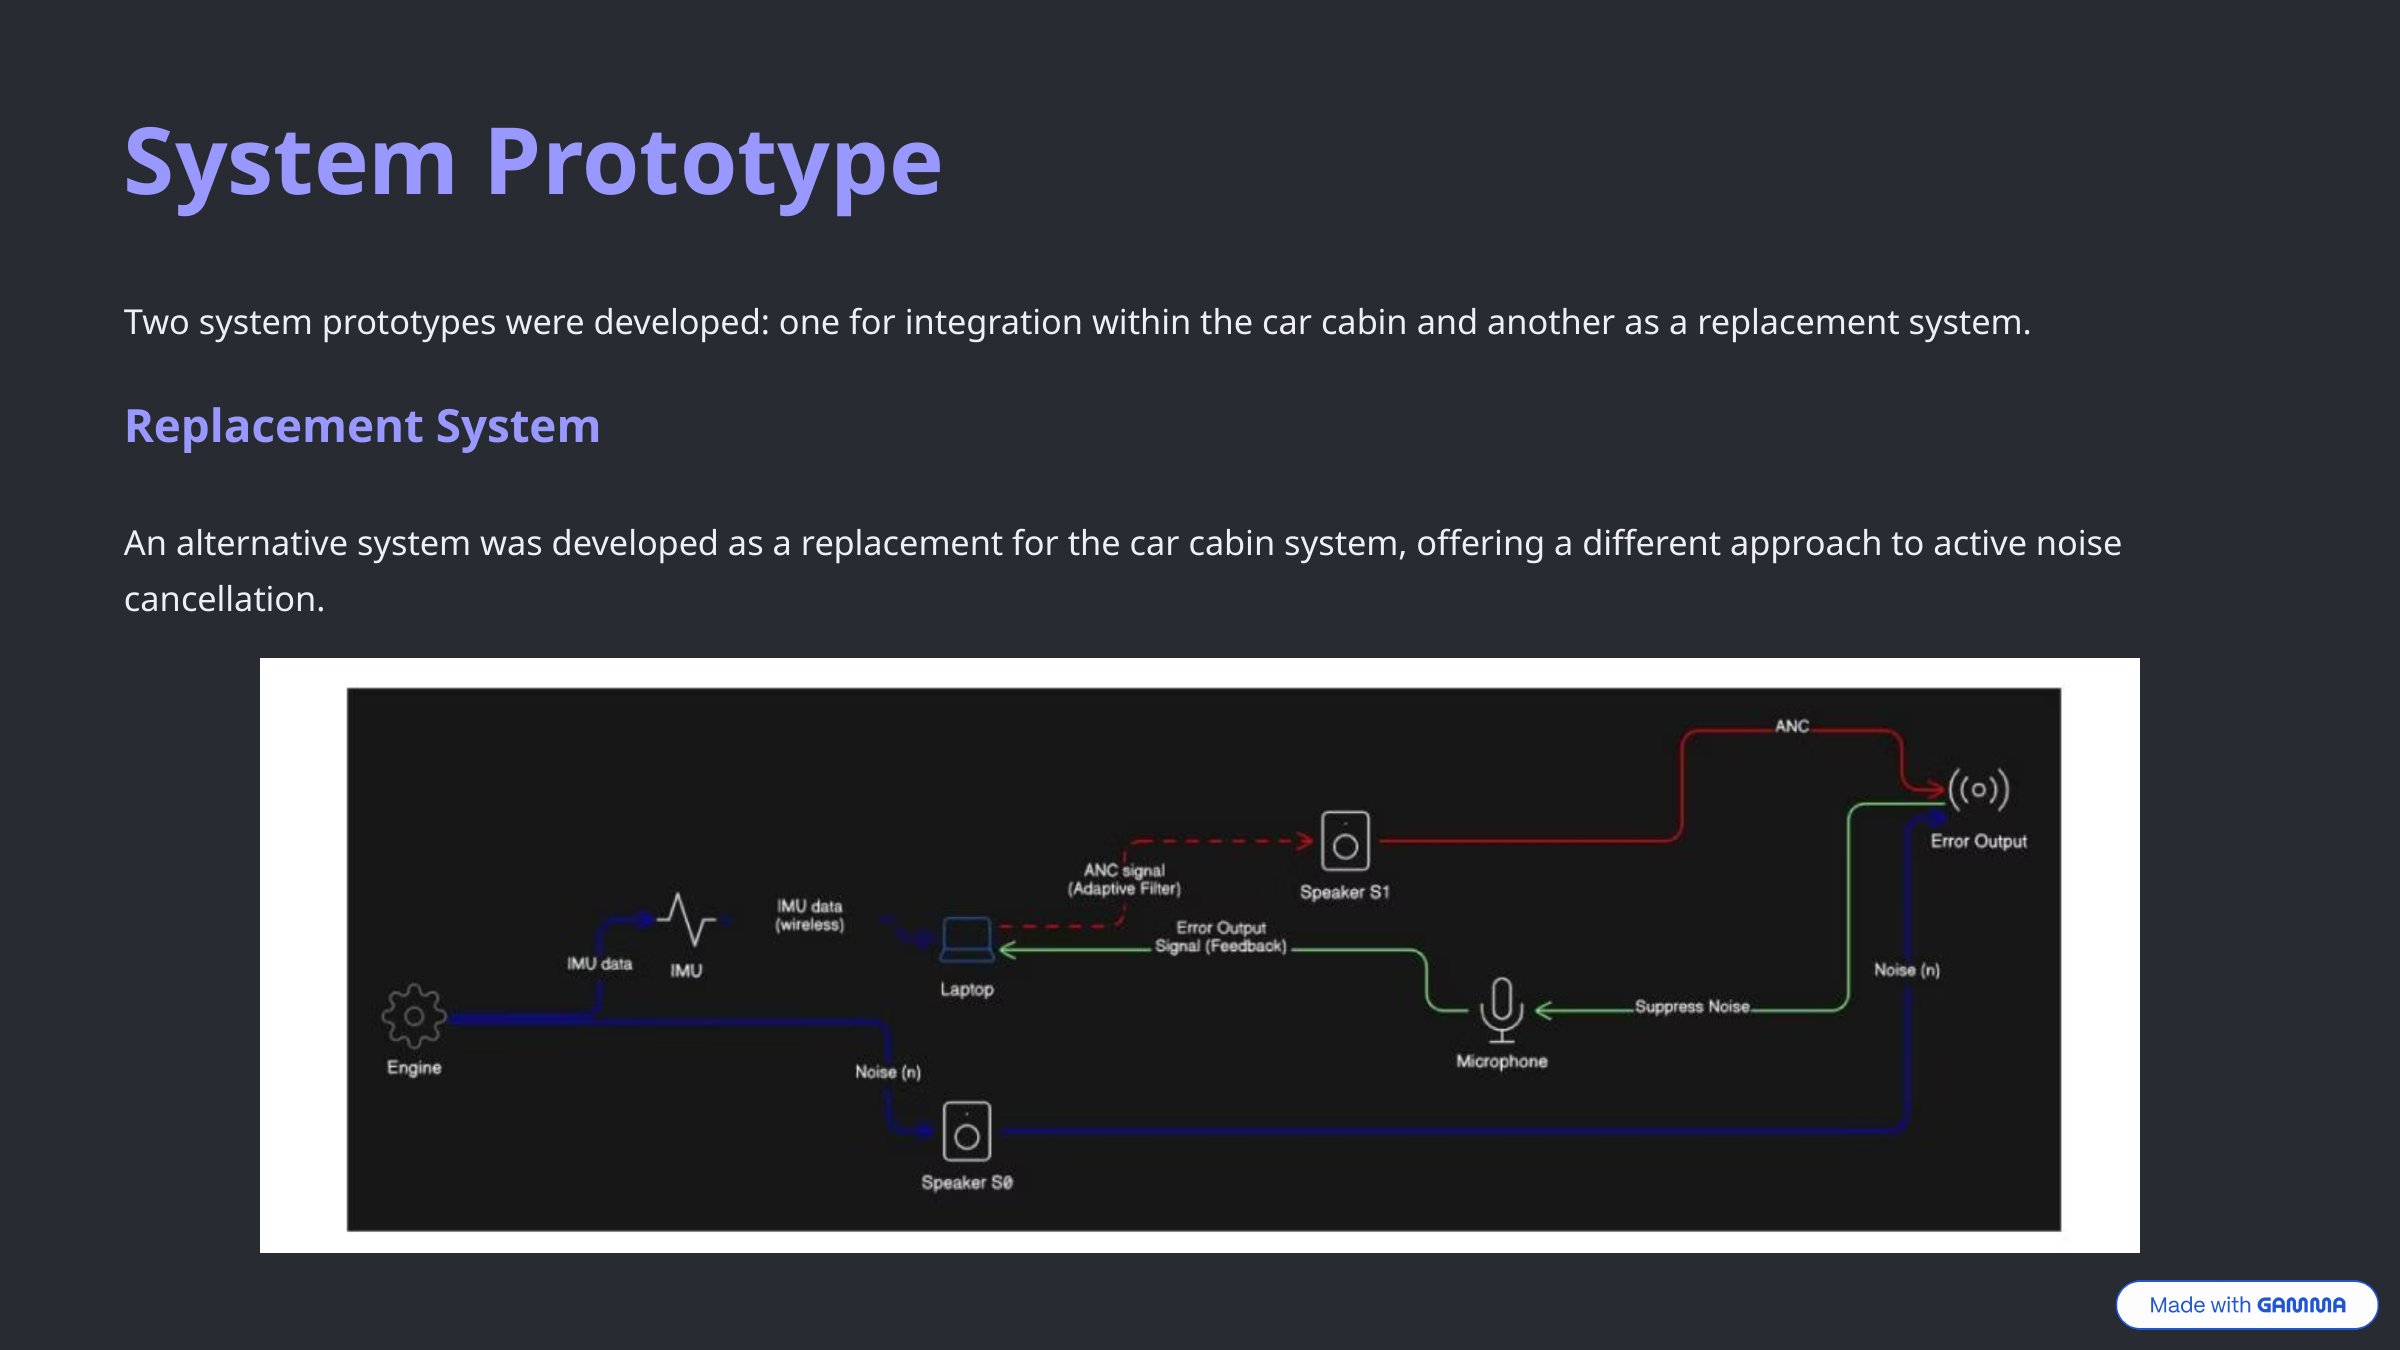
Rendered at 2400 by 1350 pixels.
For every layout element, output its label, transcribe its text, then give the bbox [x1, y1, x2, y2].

picture [260, 658, 2140, 1253]
picture [2106, 1271, 2389, 1339]
text_box Two system prototypes were developed: one for integration within the car cabin and another as a replacement system. [123, 284, 2276, 342]
text_box Replacement System [123, 394, 590, 453]
text_box System Prototype [123, 97, 1056, 214]
text_box An alternative system was developed as a replacement for the car cabin system, offering a different approach to active noise cancellation. [123, 505, 2276, 619]
